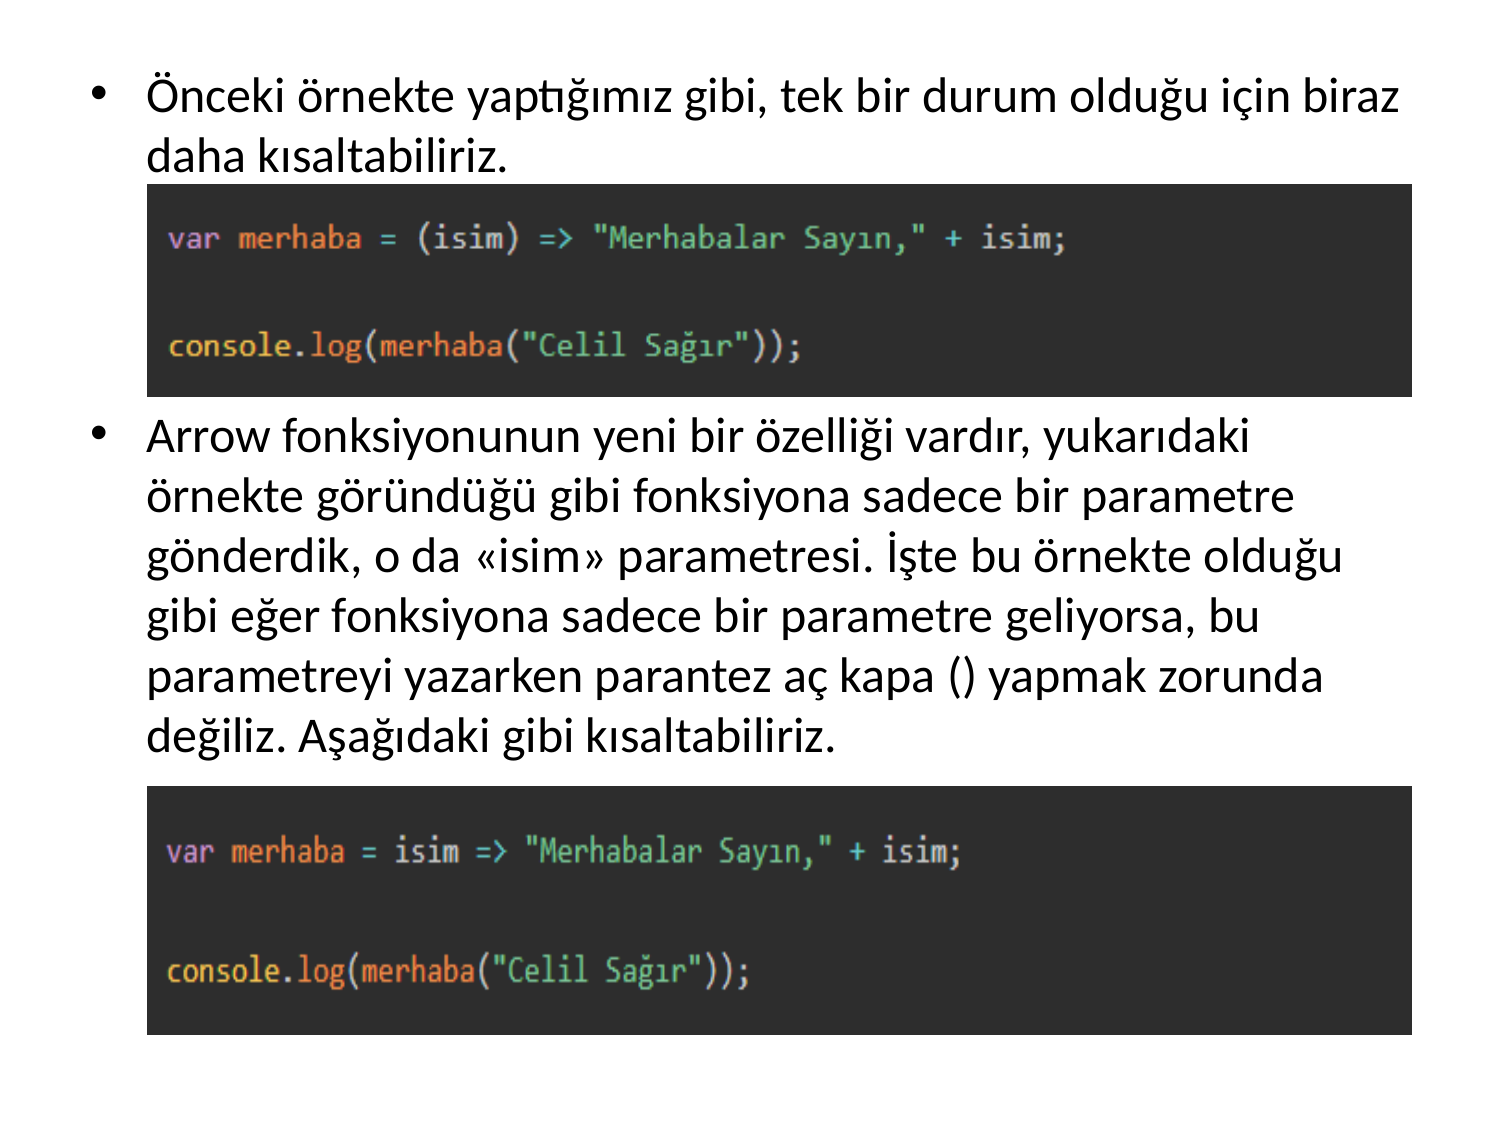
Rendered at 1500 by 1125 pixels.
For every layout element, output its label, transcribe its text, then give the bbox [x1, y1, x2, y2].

picture [147, 786, 1412, 1036]
picture [147, 184, 1412, 398]
list Önceki örnekte yaptığımız gibi, tek bir durum olduğu için biraz daha kısaltabiliriz. Arrow fonksiyonunun yeni bir özelliği vardır, yukarıdaki örnekte göründüğü gibi fonksiyona sadece bir parametre gönderdik, o da «isim» parametresi. İşte bu örnekte olduğu gibi eğer fonksiyona sadece bir parametre geliyorsa, bu parametreyi yazarken parantez aç kapa () yapmak zorunda değiliz. Aşağıdaki gibi kısaltabiliriz. [75, 54, 1425, 1083]
